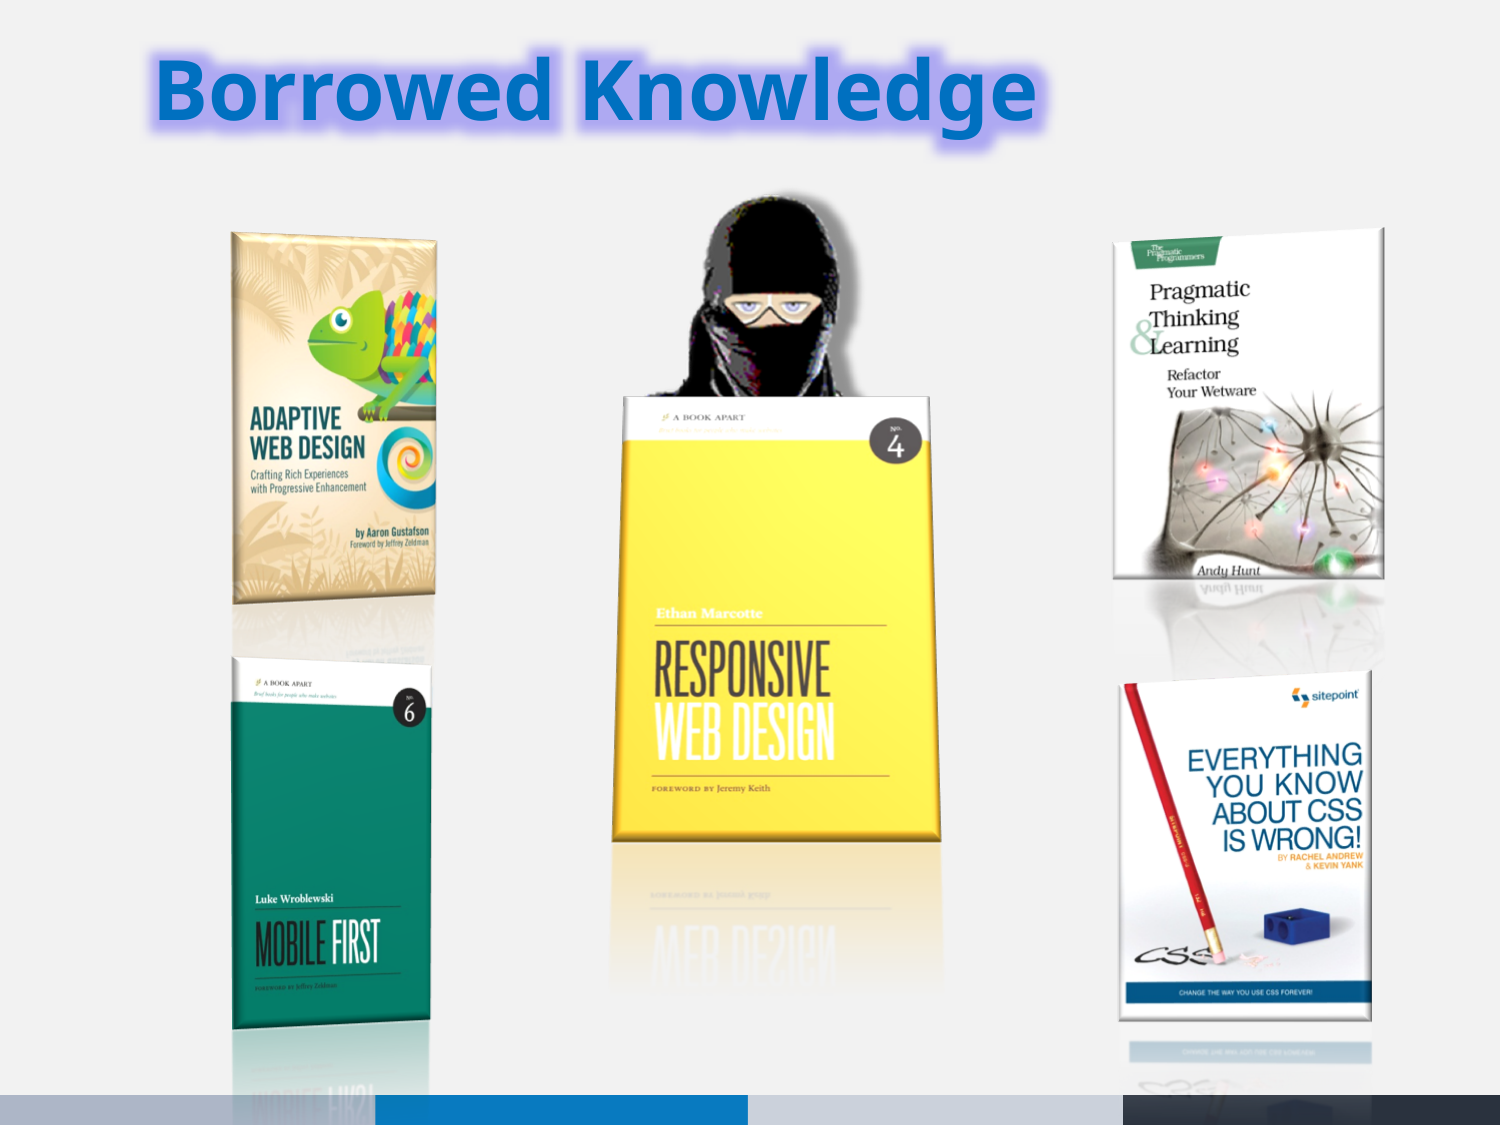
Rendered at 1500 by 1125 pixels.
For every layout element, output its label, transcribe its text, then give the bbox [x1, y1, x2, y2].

picture [227, 127, 1388, 1125]
text_box Borrowed Knowledge [137, 0, 1388, 188]
